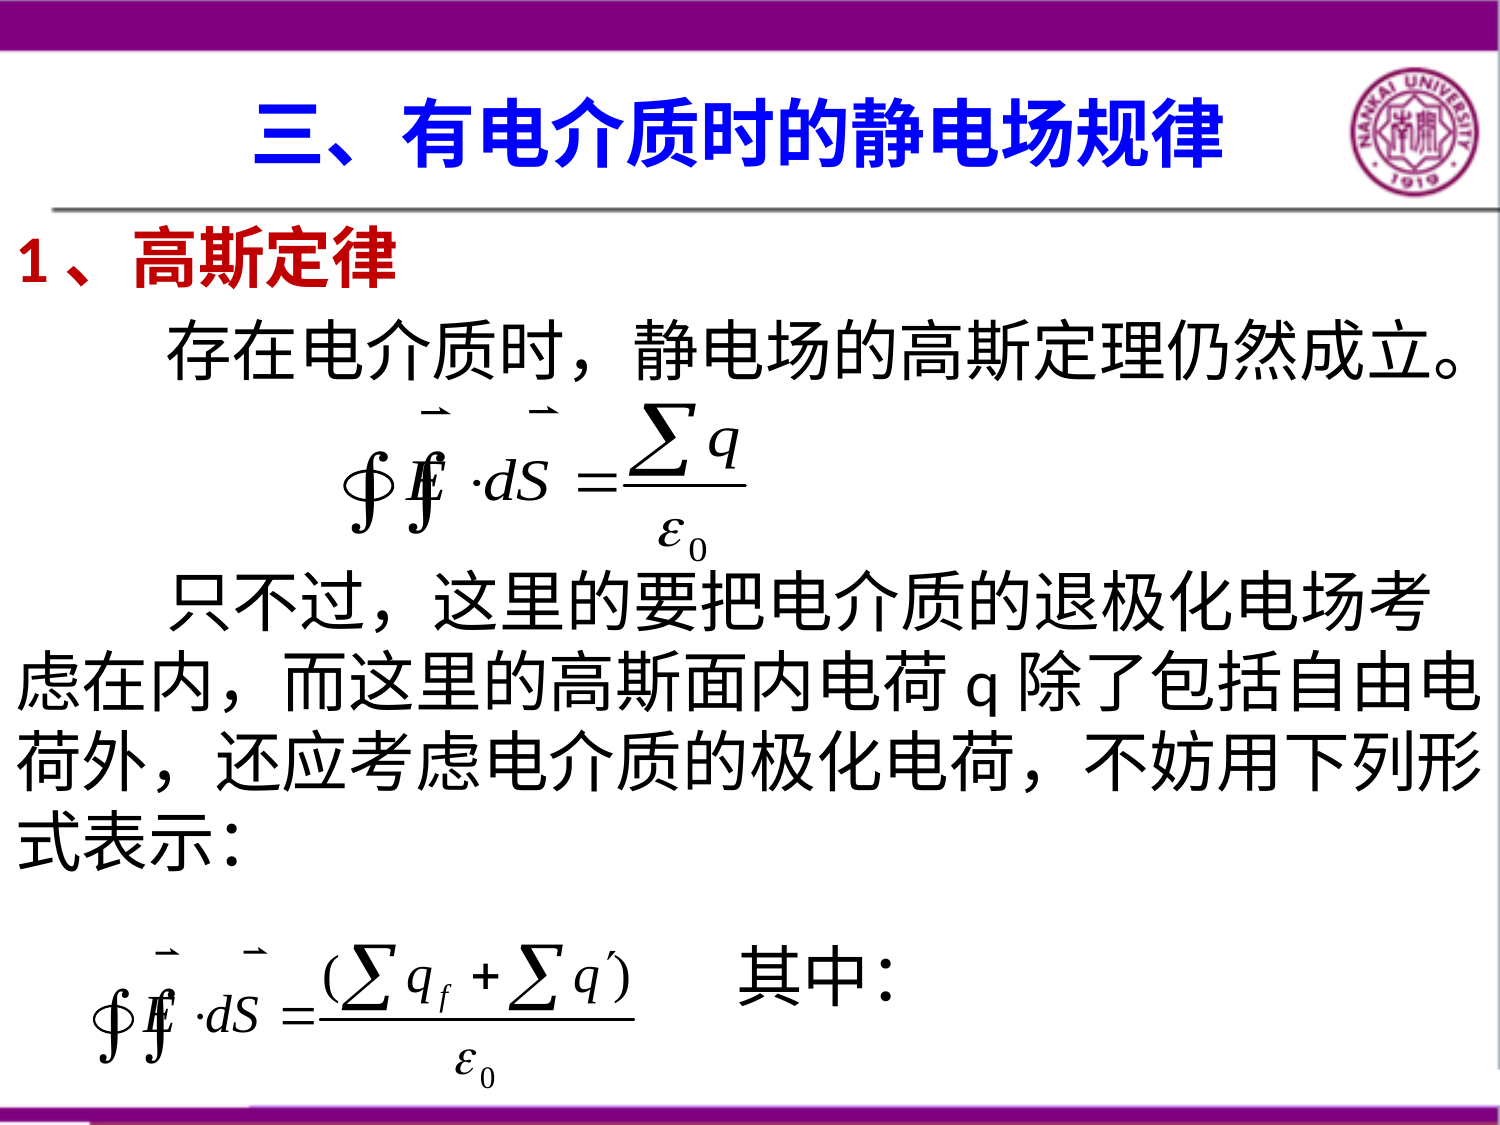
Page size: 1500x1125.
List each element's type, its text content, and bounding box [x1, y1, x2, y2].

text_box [330, 392, 763, 575]
picture [0, 0, 1500, 1125]
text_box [82, 934, 646, 1101]
title 三、有电介质时的静电场规律 [29, 54, 1447, 209]
